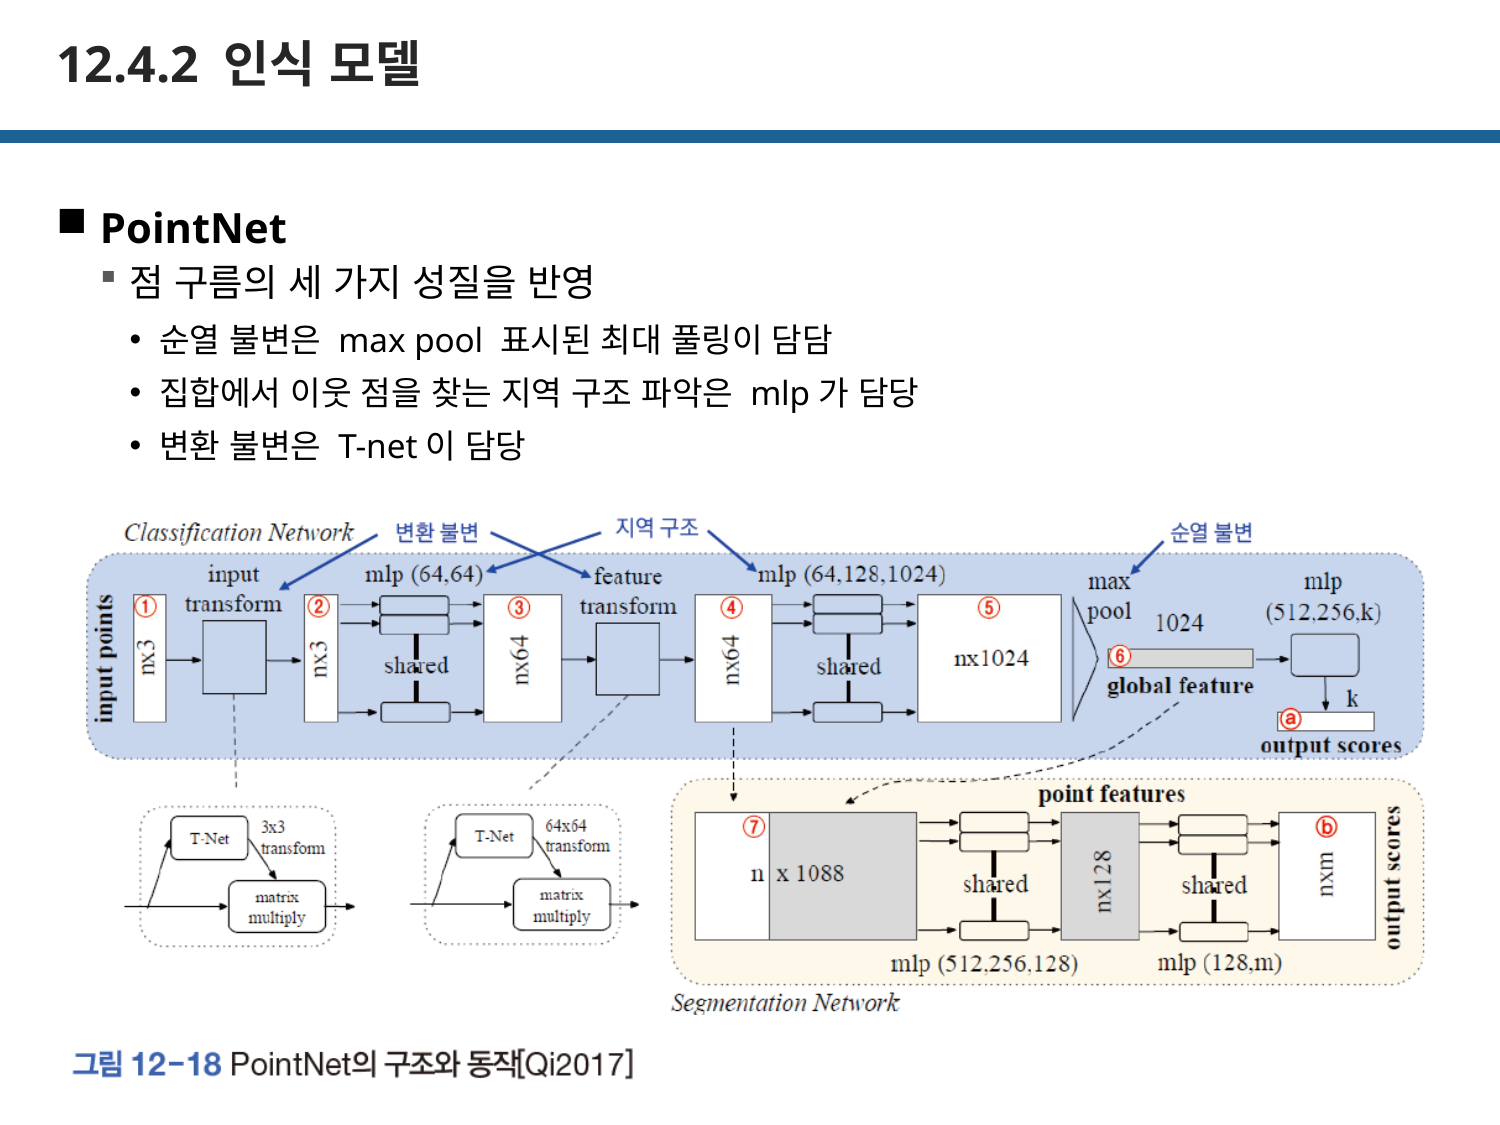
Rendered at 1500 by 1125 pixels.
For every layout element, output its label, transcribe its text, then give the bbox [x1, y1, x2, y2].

picture [64, 514, 1433, 1083]
list PointNet 점 구름의 세 가지 성질을 반영 순열 불변은 max pool 표시된 최대 풀링이 담담 집합에서 이웃 점을 찾는 지역 구조 파악은 mlp가 담당 변환 불변은 T-net이 담당 [41, 169, 1459, 1067]
title 12.4.2 인식 모델 [41, 17, 1282, 108]
